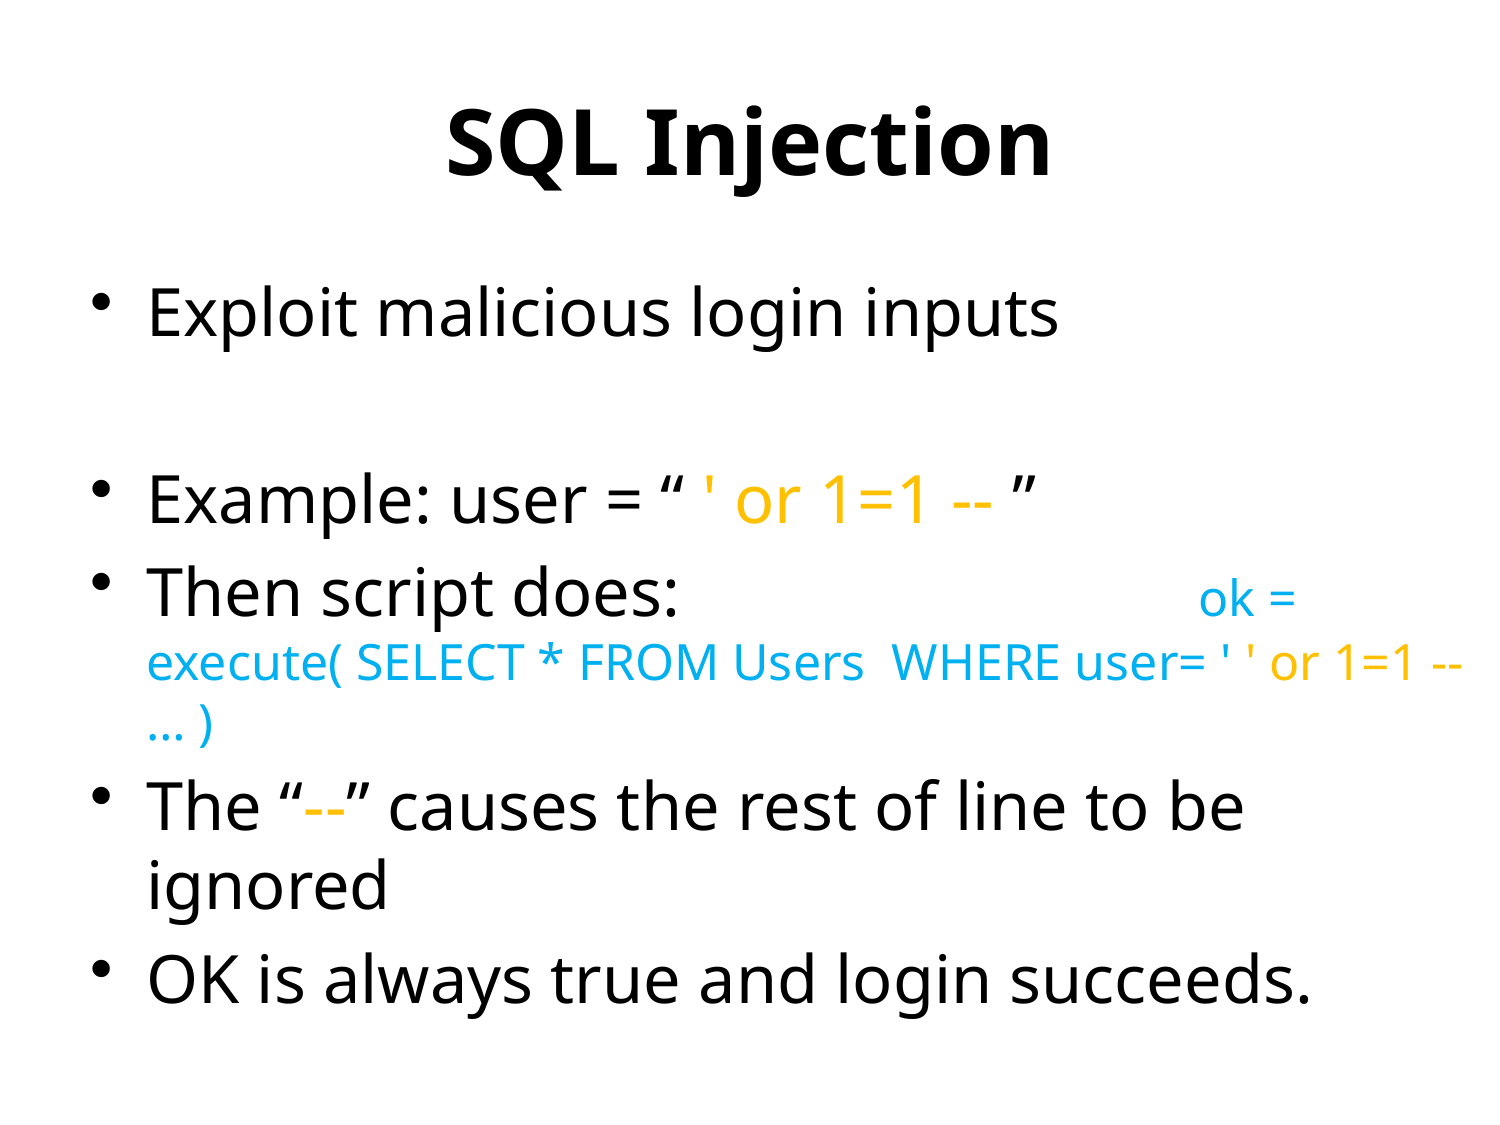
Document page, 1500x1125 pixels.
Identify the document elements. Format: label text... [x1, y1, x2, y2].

title SQL Injection [0, 45, 1500, 233]
list Exploit malicious login inputs Example: user = “ ' or 1=1 -- ” Then script does: ok = execute( SELECT * FROM Users WHERE user= ' ' or 1=1 -- … ) The “--” causes the rest of line to be ignored OK is always true and login succeeds. [75, 262, 1500, 1125]
